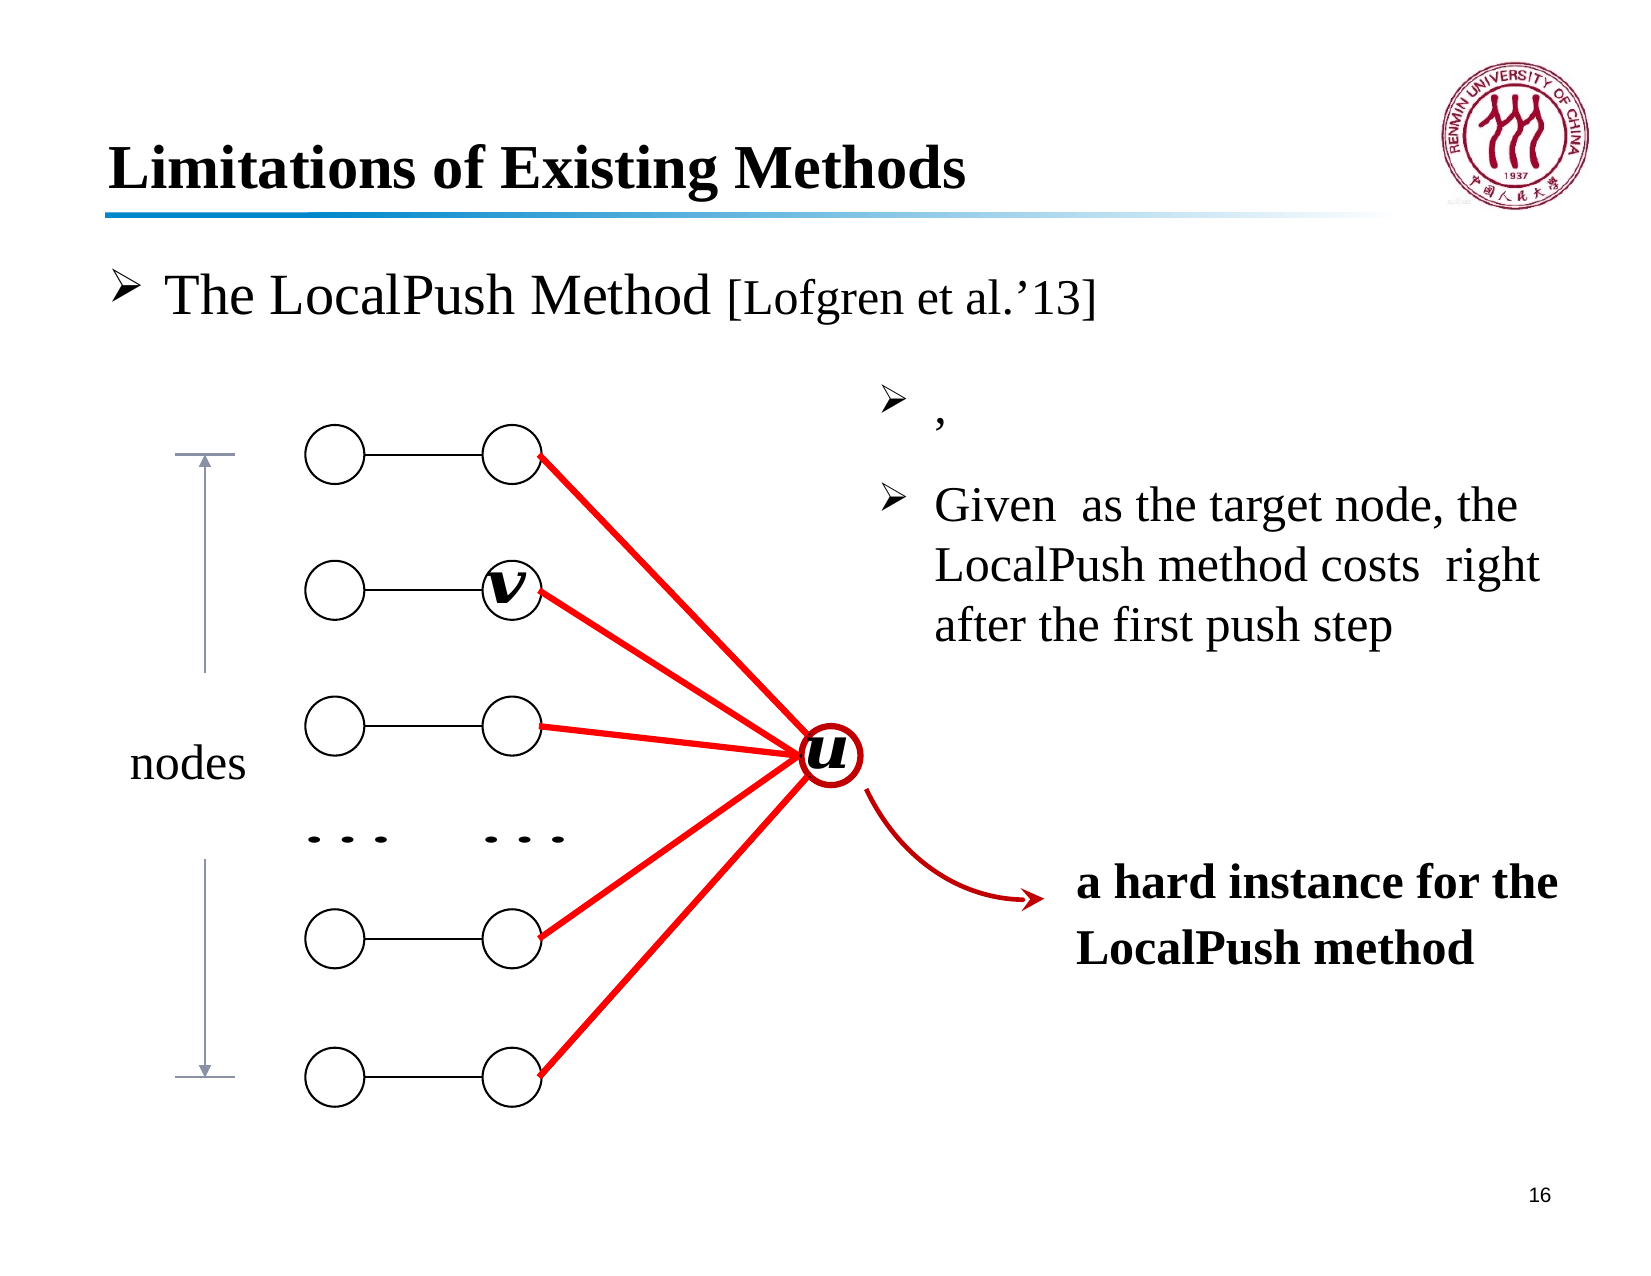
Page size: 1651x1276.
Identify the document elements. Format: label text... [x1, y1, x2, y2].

text_box [480, 694, 532, 758]
text_box [865, 676, 1045, 911]
text_box [480, 558, 533, 622]
text_box [480, 907, 533, 971]
text_box The LocalPush Method [Lofgren et al.’13] [31, 241, 1618, 334]
text_box [303, 422, 367, 487]
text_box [538, 776, 808, 1078]
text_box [538, 454, 808, 735]
text_box [303, 907, 367, 971]
text_box [480, 1045, 542, 1109]
text_box a hard instance for the LocalPush method [1061, 835, 1591, 983]
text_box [538, 755, 799, 775]
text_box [538, 725, 799, 755]
text_box [480, 422, 544, 487]
text_box [303, 558, 367, 622]
text_box [806, 723, 863, 788]
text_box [538, 590, 799, 725]
picture [1439, 60, 1591, 211]
text_box [102, 210, 1406, 221]
text_box [303, 1045, 367, 1109]
title Limitations of Existing Methods [92, 117, 1569, 210]
text_box [303, 694, 367, 758]
